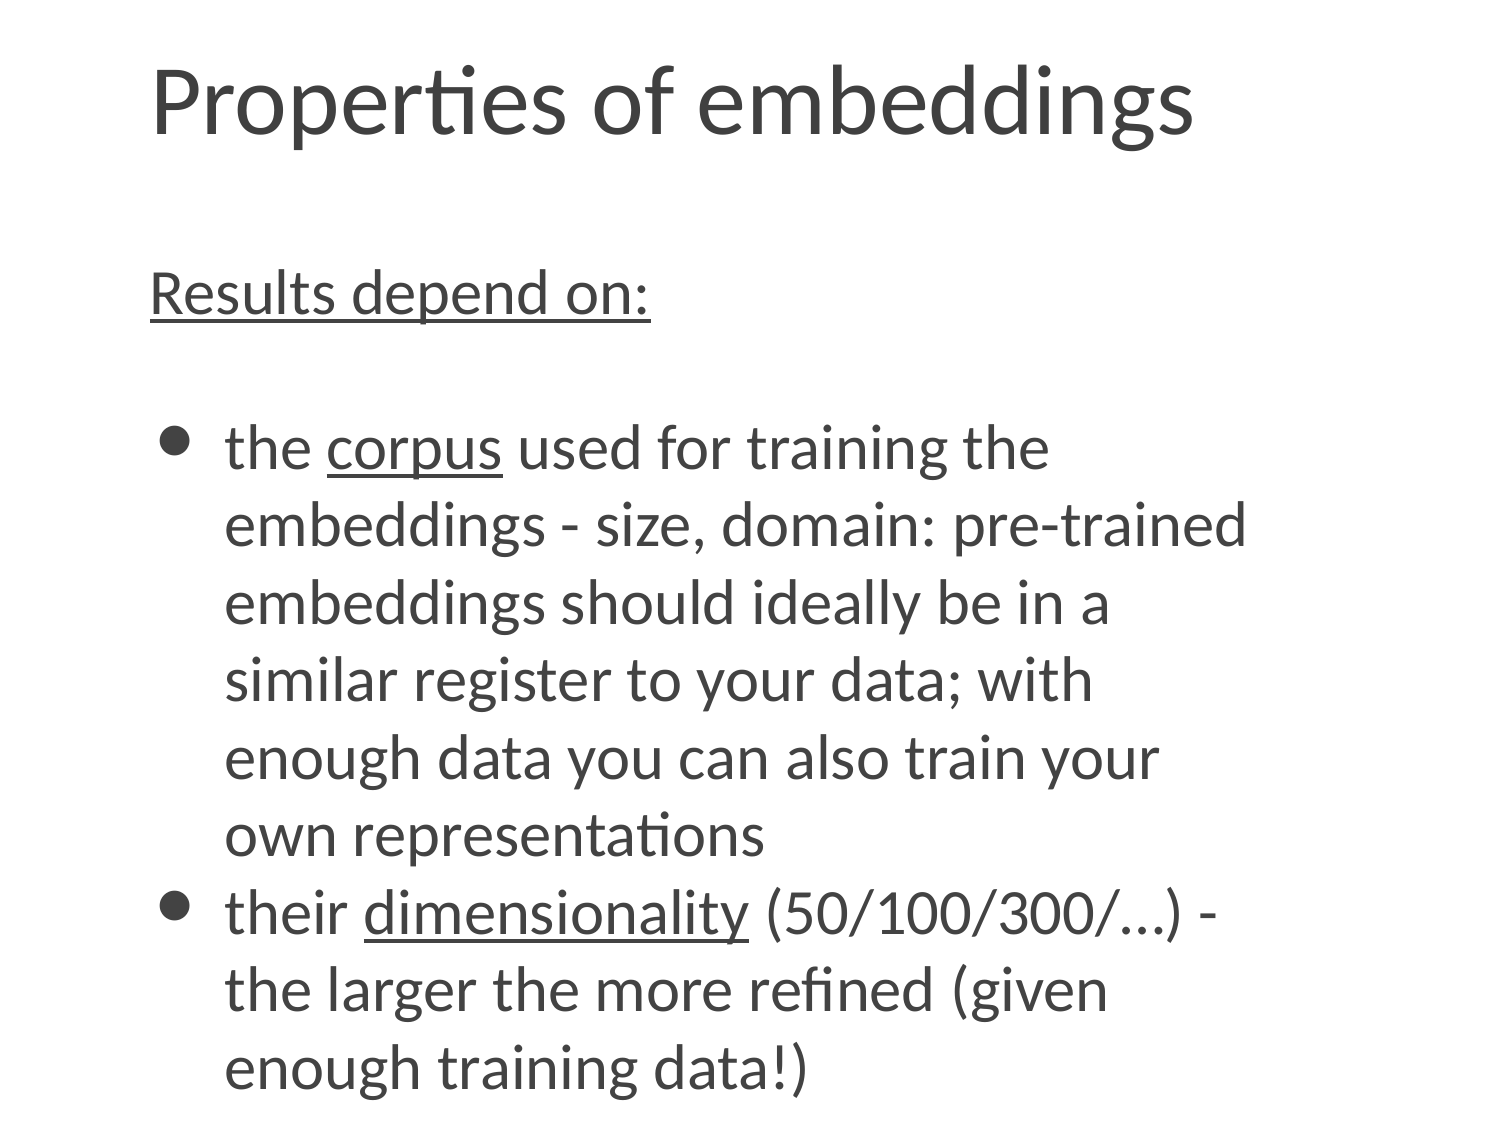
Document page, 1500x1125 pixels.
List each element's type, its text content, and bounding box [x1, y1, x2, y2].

text_box ‹#› [49, 912, 375, 969]
text_box [134, 425, 1373, 963]
text_box Properties of embeddings [134, 47, 1373, 163]
text_box Results depend on: the corpus used for training the embeddings - size, domain: pre-trained embeddings should ideally be in a similar register to your data; with enough data you can also train your own representations their dimensionality (50/100/300/…) - the larger the more refined (given enough training data!) [135, 242, 1288, 318]
